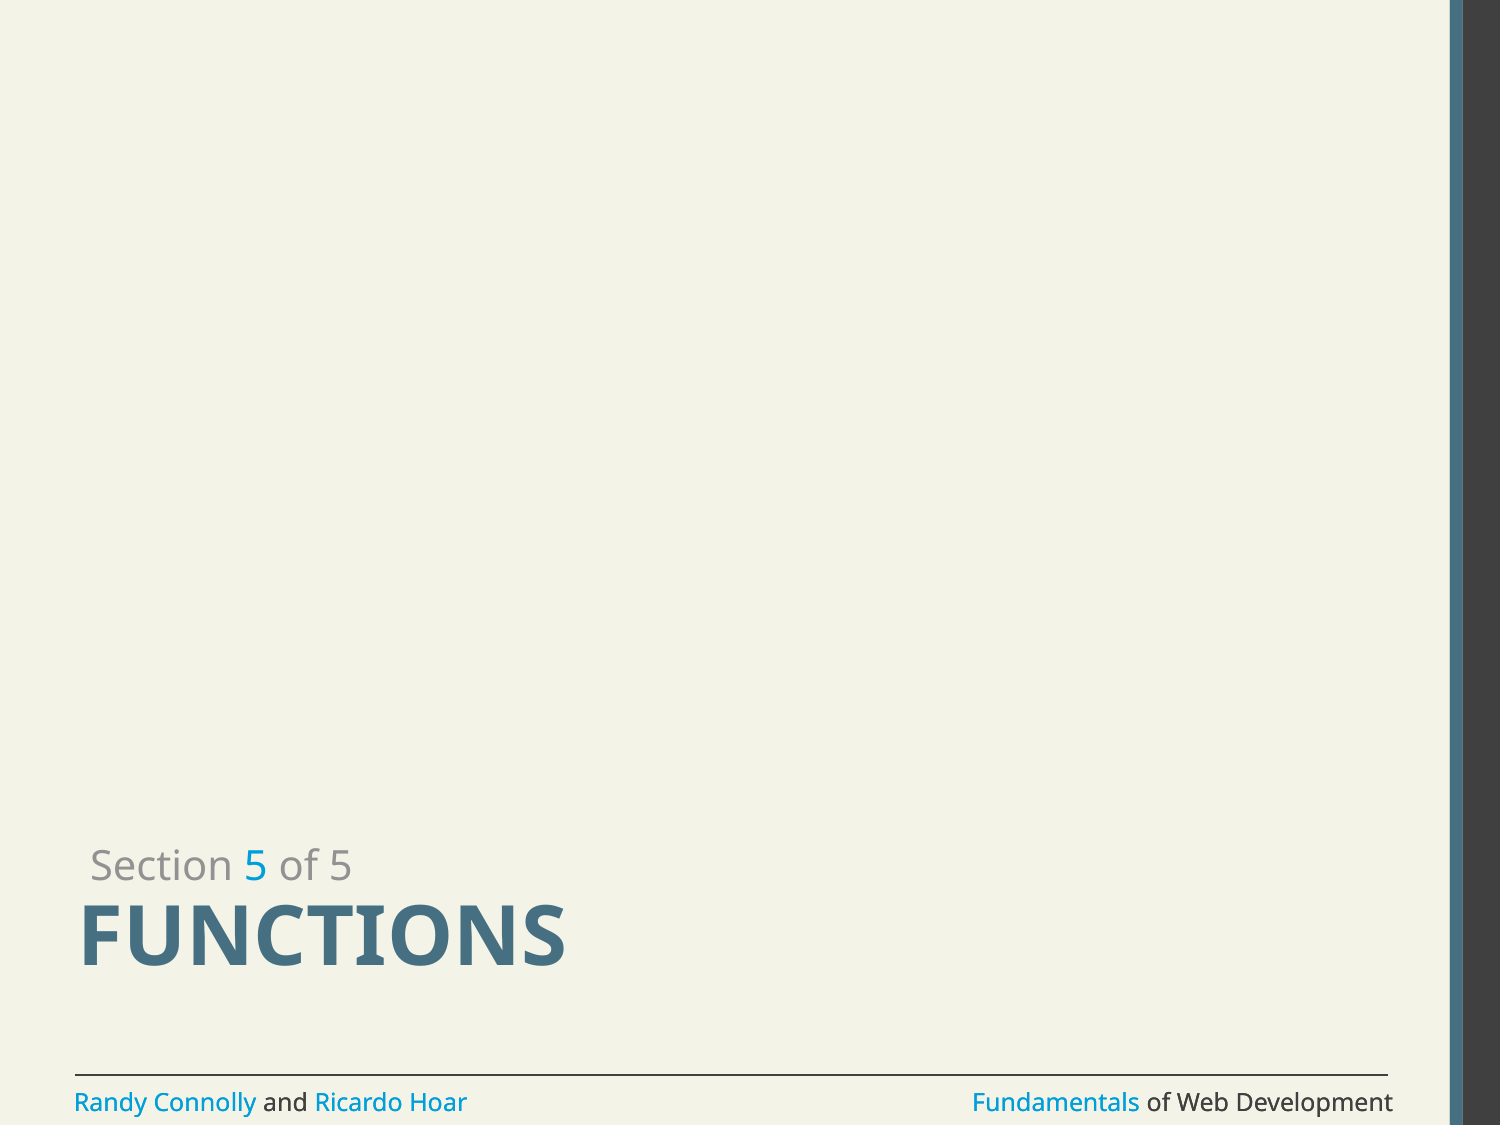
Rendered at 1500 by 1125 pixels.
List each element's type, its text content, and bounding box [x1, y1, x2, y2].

list Section 5 of 5 [75, 650, 1350, 897]
title functions [62, 875, 1381, 1013]
